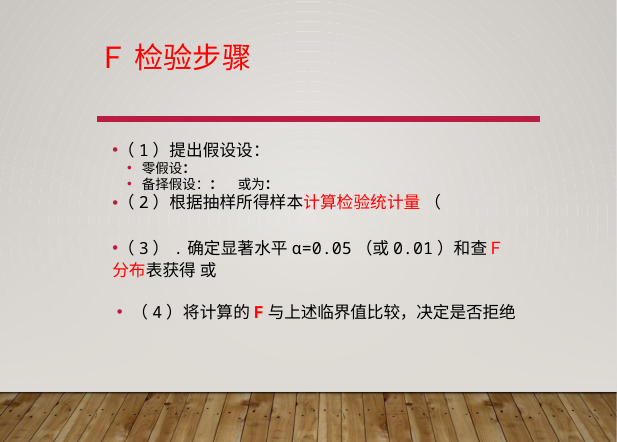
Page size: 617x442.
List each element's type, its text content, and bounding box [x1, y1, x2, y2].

picture [0, 392, 617, 442]
title Ｆ 检验步骤 [83, 43, 541, 120]
